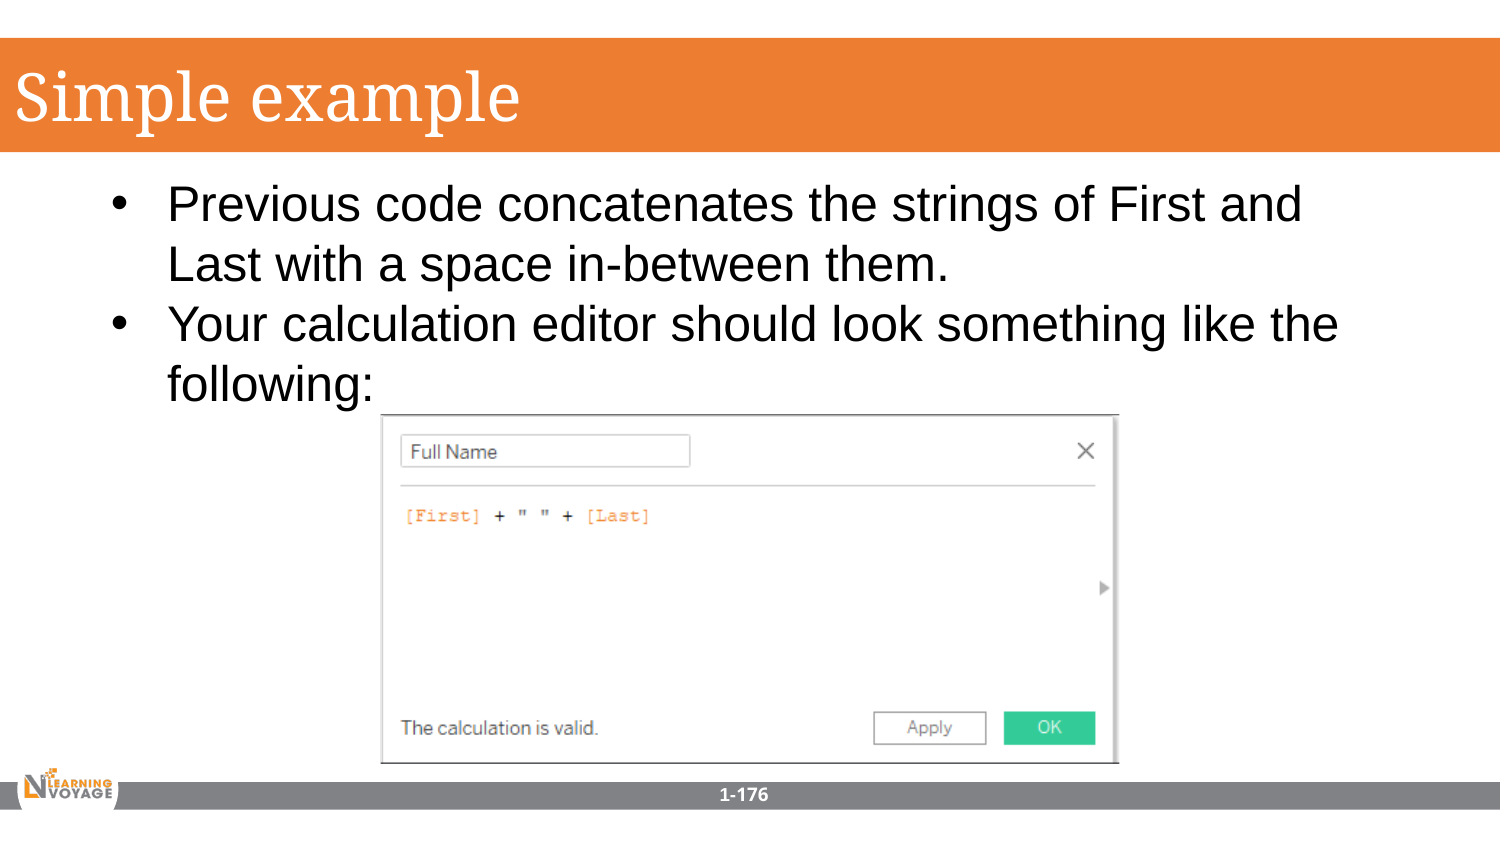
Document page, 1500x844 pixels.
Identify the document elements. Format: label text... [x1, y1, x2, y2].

picture [0, 706, 144, 844]
text_box Previous code concatenates the strings of First and Last with a space in-between them. Your calculation editor should look something like the following: [110, 169, 1389, 412]
slide_number 1-176 [692, 770, 784, 821]
text_box Simple example [0, 37, 1500, 153]
picture [380, 414, 1120, 764]
